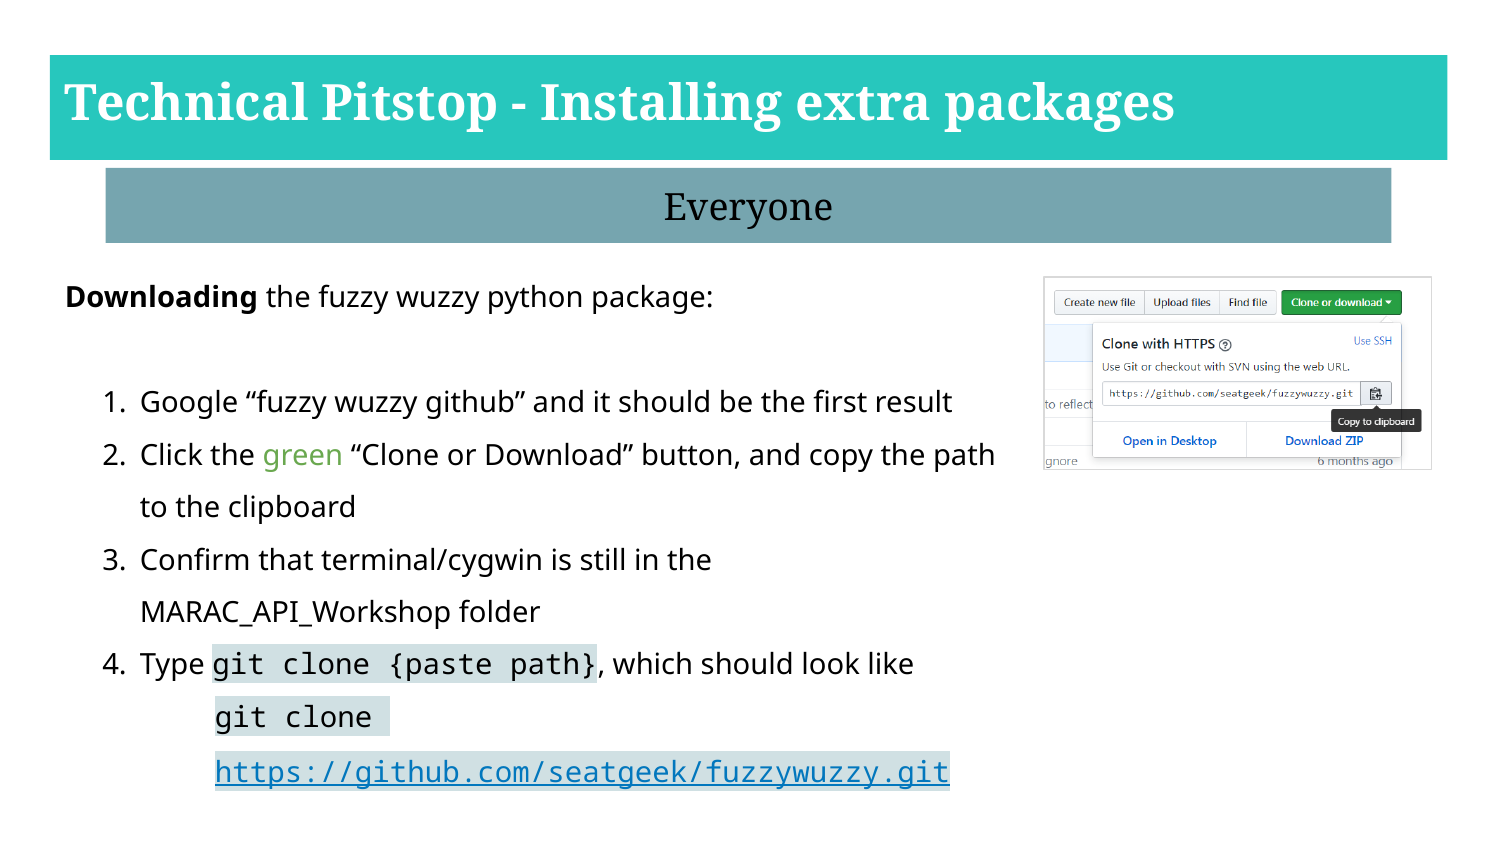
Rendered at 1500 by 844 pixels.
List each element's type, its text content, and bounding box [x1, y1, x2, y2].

text_box Everyone [105, 167, 1392, 243]
text_box Downloading the fuzzy wuzzy python package: Google “fuzzy wuzzy github” and it should be the first result Click the green “Clone or Download” button, and copy the path to the clipboard Confirm that terminal/cygwin is still in the MARAC_API_Workshop folder Type git clone {paste path}, which should look like git clone https://github.com/seatgeek/fuzzywuzzy.git [49, 246, 1045, 779]
title Technical Pitstop - Installing extra packages [49, 55, 1448, 160]
picture [1044, 277, 1432, 469]
